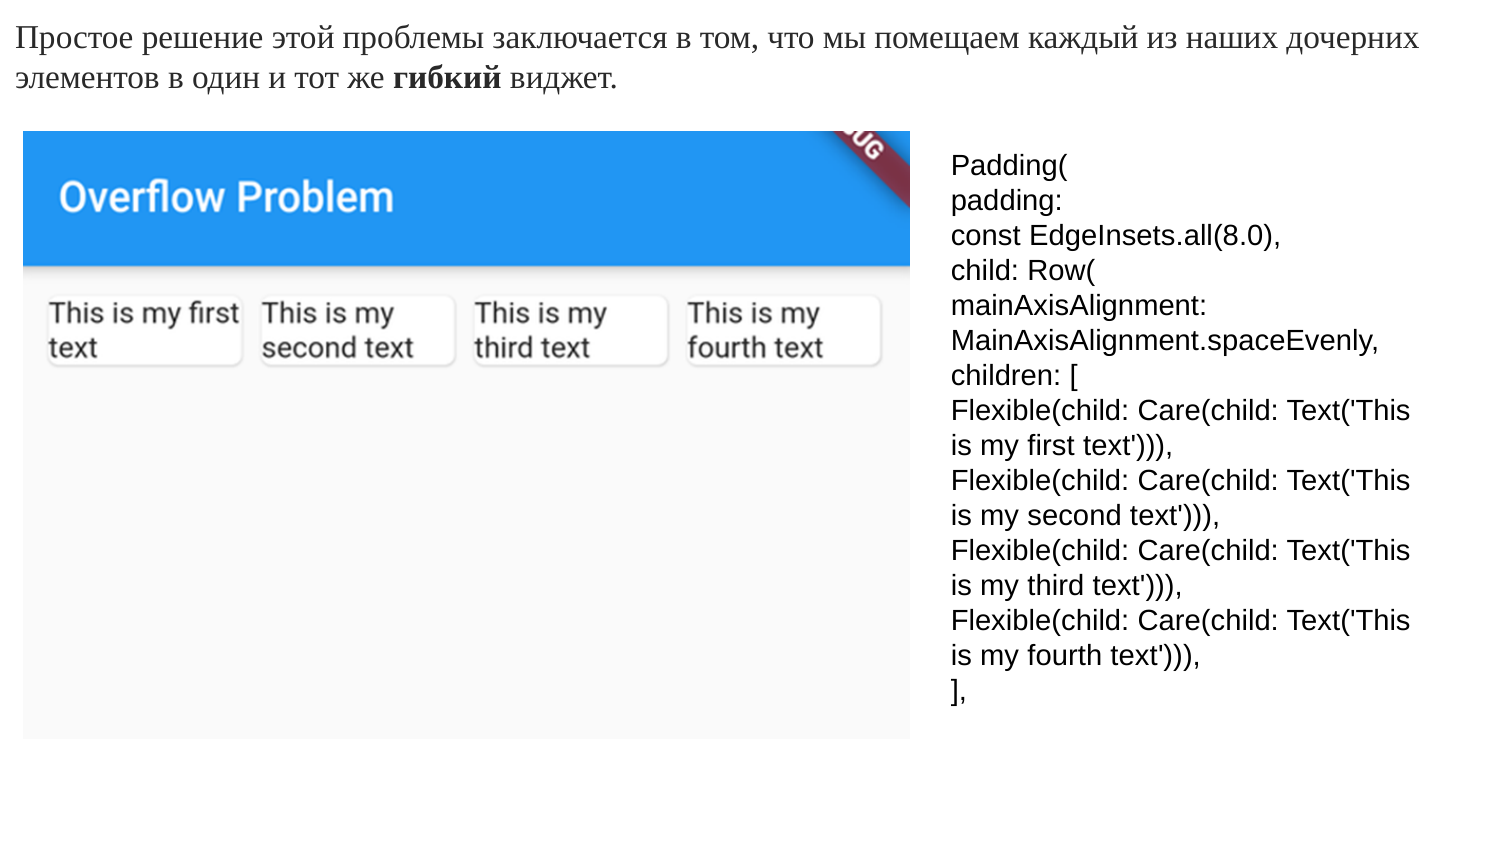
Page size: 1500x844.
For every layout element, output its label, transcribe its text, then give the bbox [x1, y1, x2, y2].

text_box Padding( padding: const EdgeInsets.all(8.0), child: Row( mainAxisAlignment: MainAxisAlignment.spaceEvenly, children: [ Flexible(child: Care(child: Text('This is my first text'))), Flexible(child: Care(child: Text('This is my second text'))), Flexible(child: Care(child: Text('This is my third text'))), Flexible(child: Care(child: Text('This is my fourth text'))), ], [935, 131, 1428, 721]
picture [23, 131, 910, 740]
text_box Простое решение этой проблемы заключается в том, что мы помещаем каждый из наших дочерних элементов в один и тот же гибкий виджет. [0, 0, 1490, 110]
